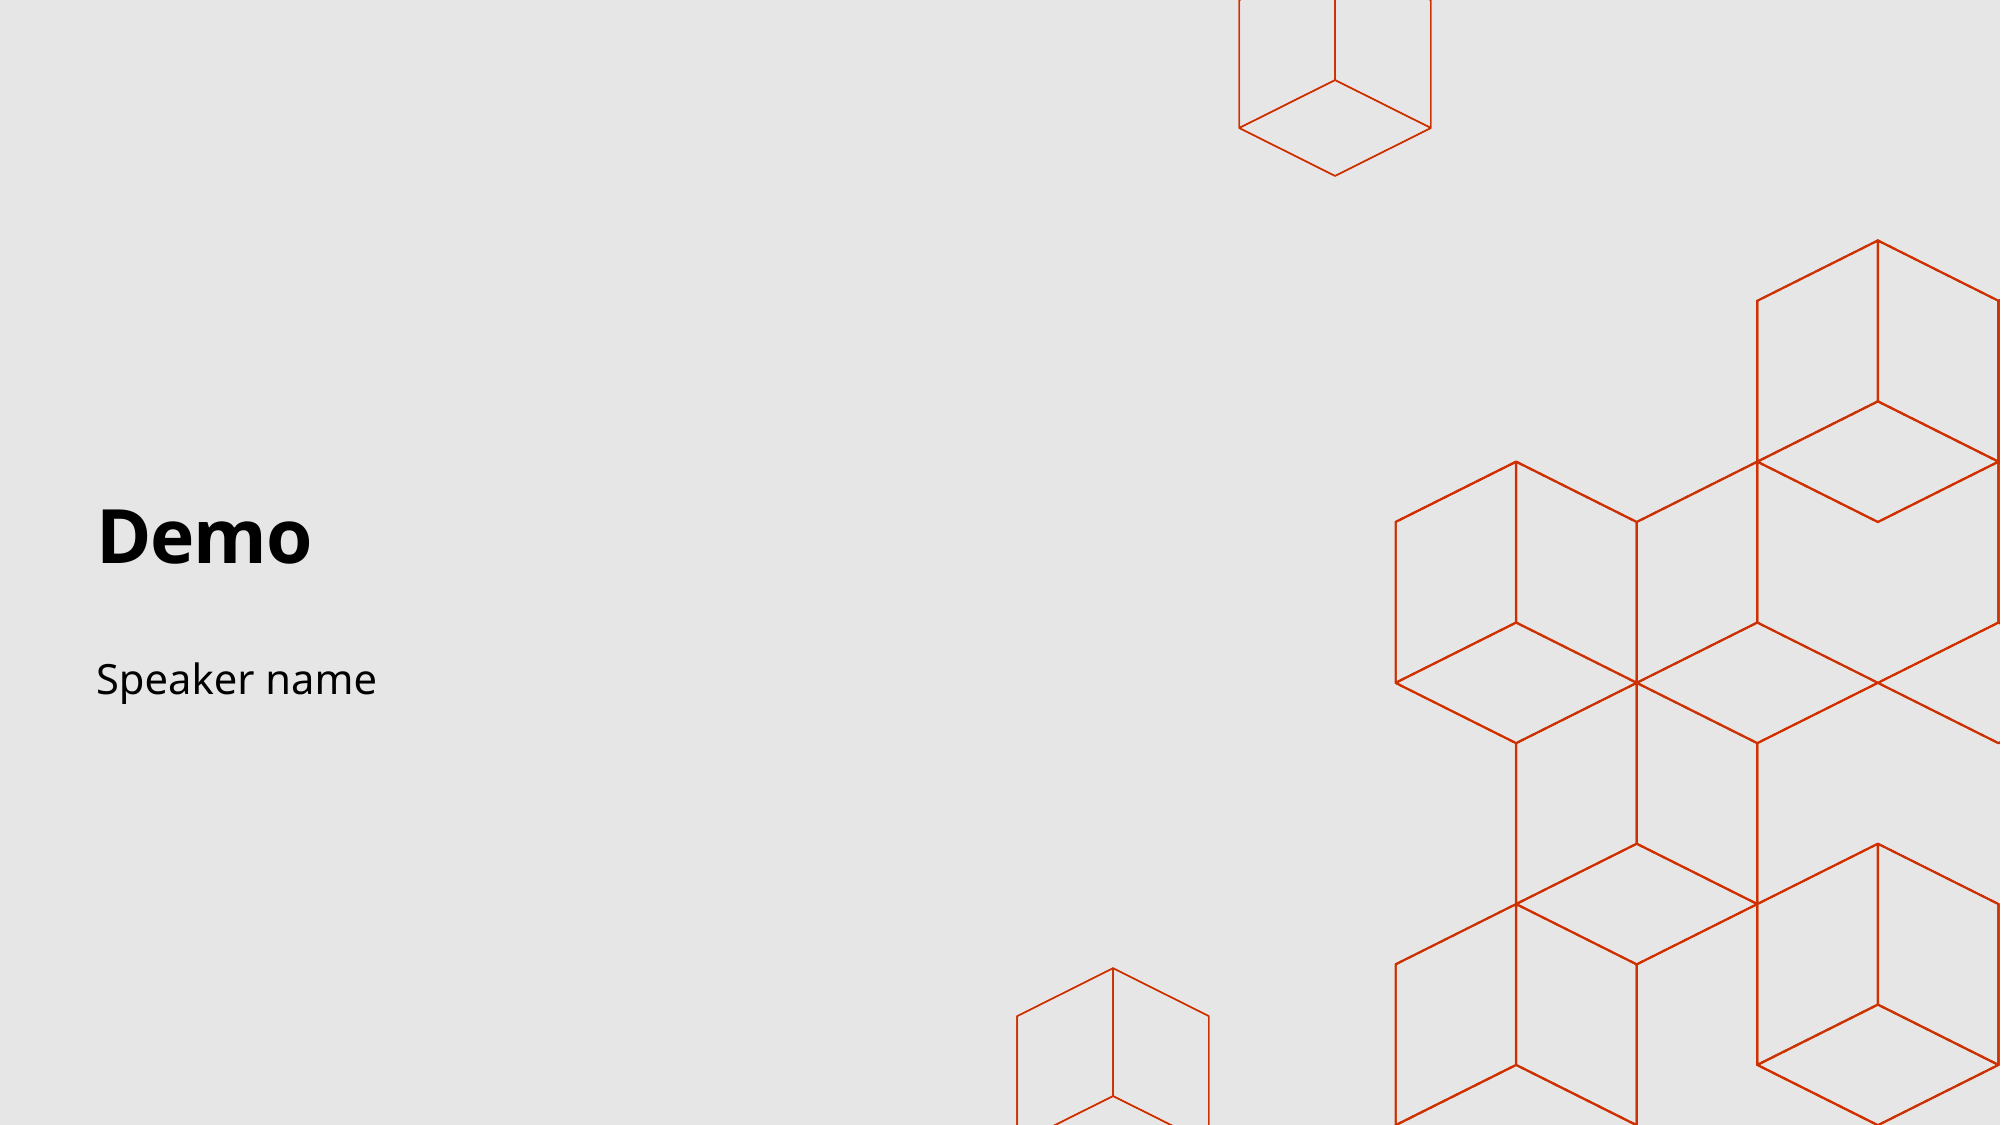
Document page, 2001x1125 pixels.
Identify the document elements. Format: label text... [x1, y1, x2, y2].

picture [1016, 967, 1210, 1125]
title Demo [96, 497, 1146, 580]
picture [1238, 0, 1432, 177]
list Speaker name [96, 652, 1146, 703]
picture [1394, 239, 2000, 1125]
